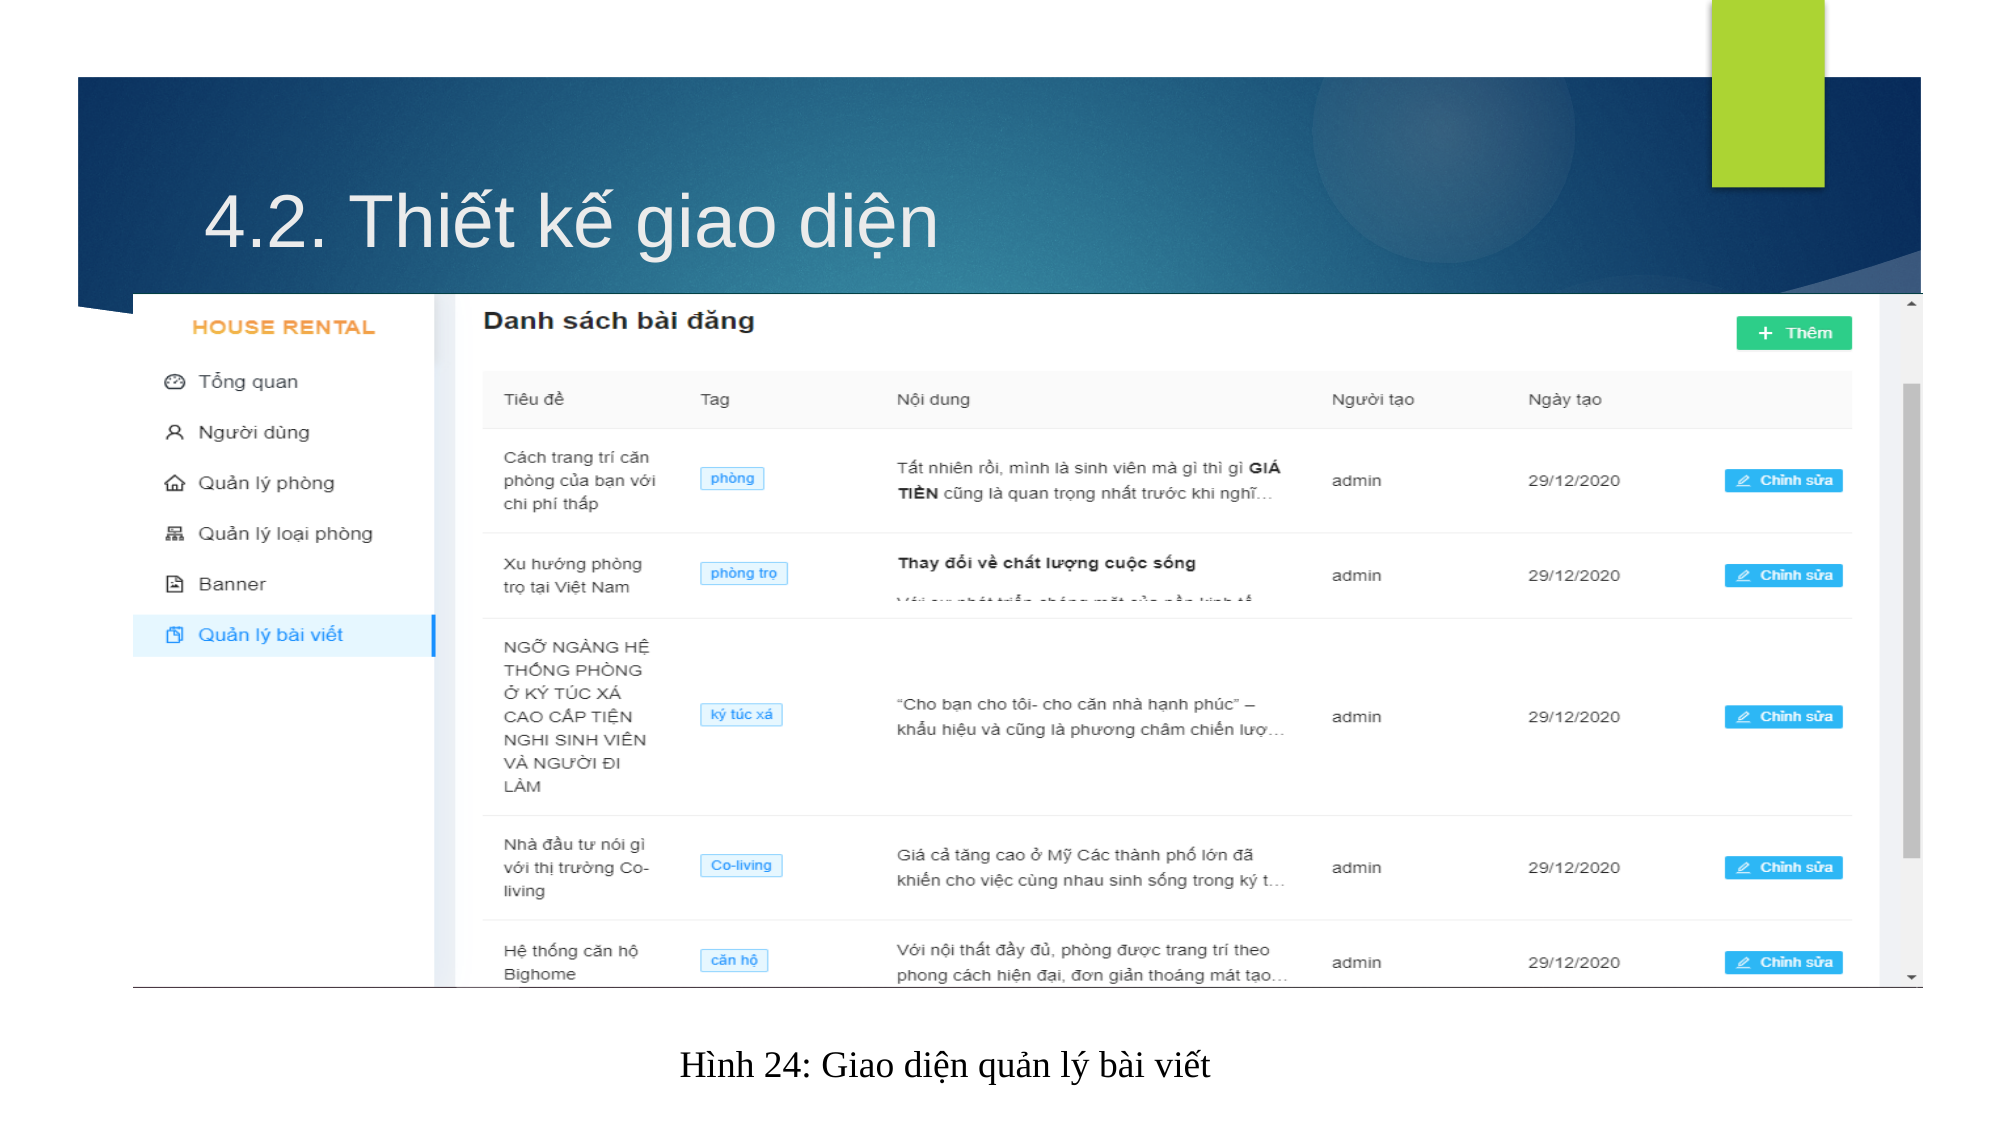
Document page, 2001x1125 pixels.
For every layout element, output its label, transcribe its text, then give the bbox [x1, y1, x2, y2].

text_box Hình 24: Giao diện quản lý bài viết [664, 1032, 1227, 1093]
title 4.2. Thiết kế giao diện [189, 159, 1627, 276]
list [133, 292, 1923, 988]
